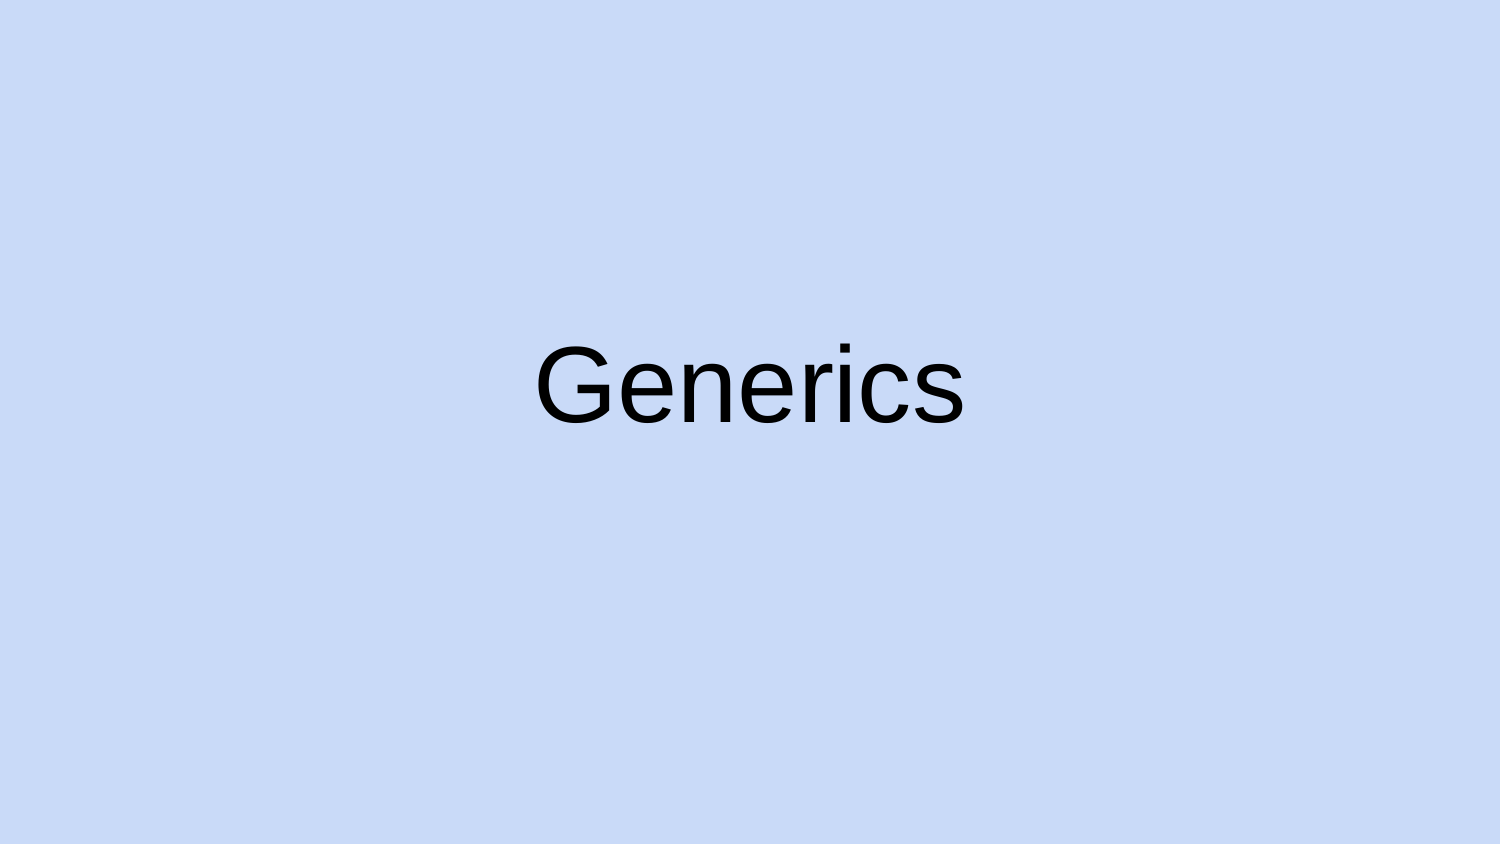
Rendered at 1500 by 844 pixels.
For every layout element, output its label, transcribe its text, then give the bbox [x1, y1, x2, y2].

title Generics [51, 122, 1449, 459]
